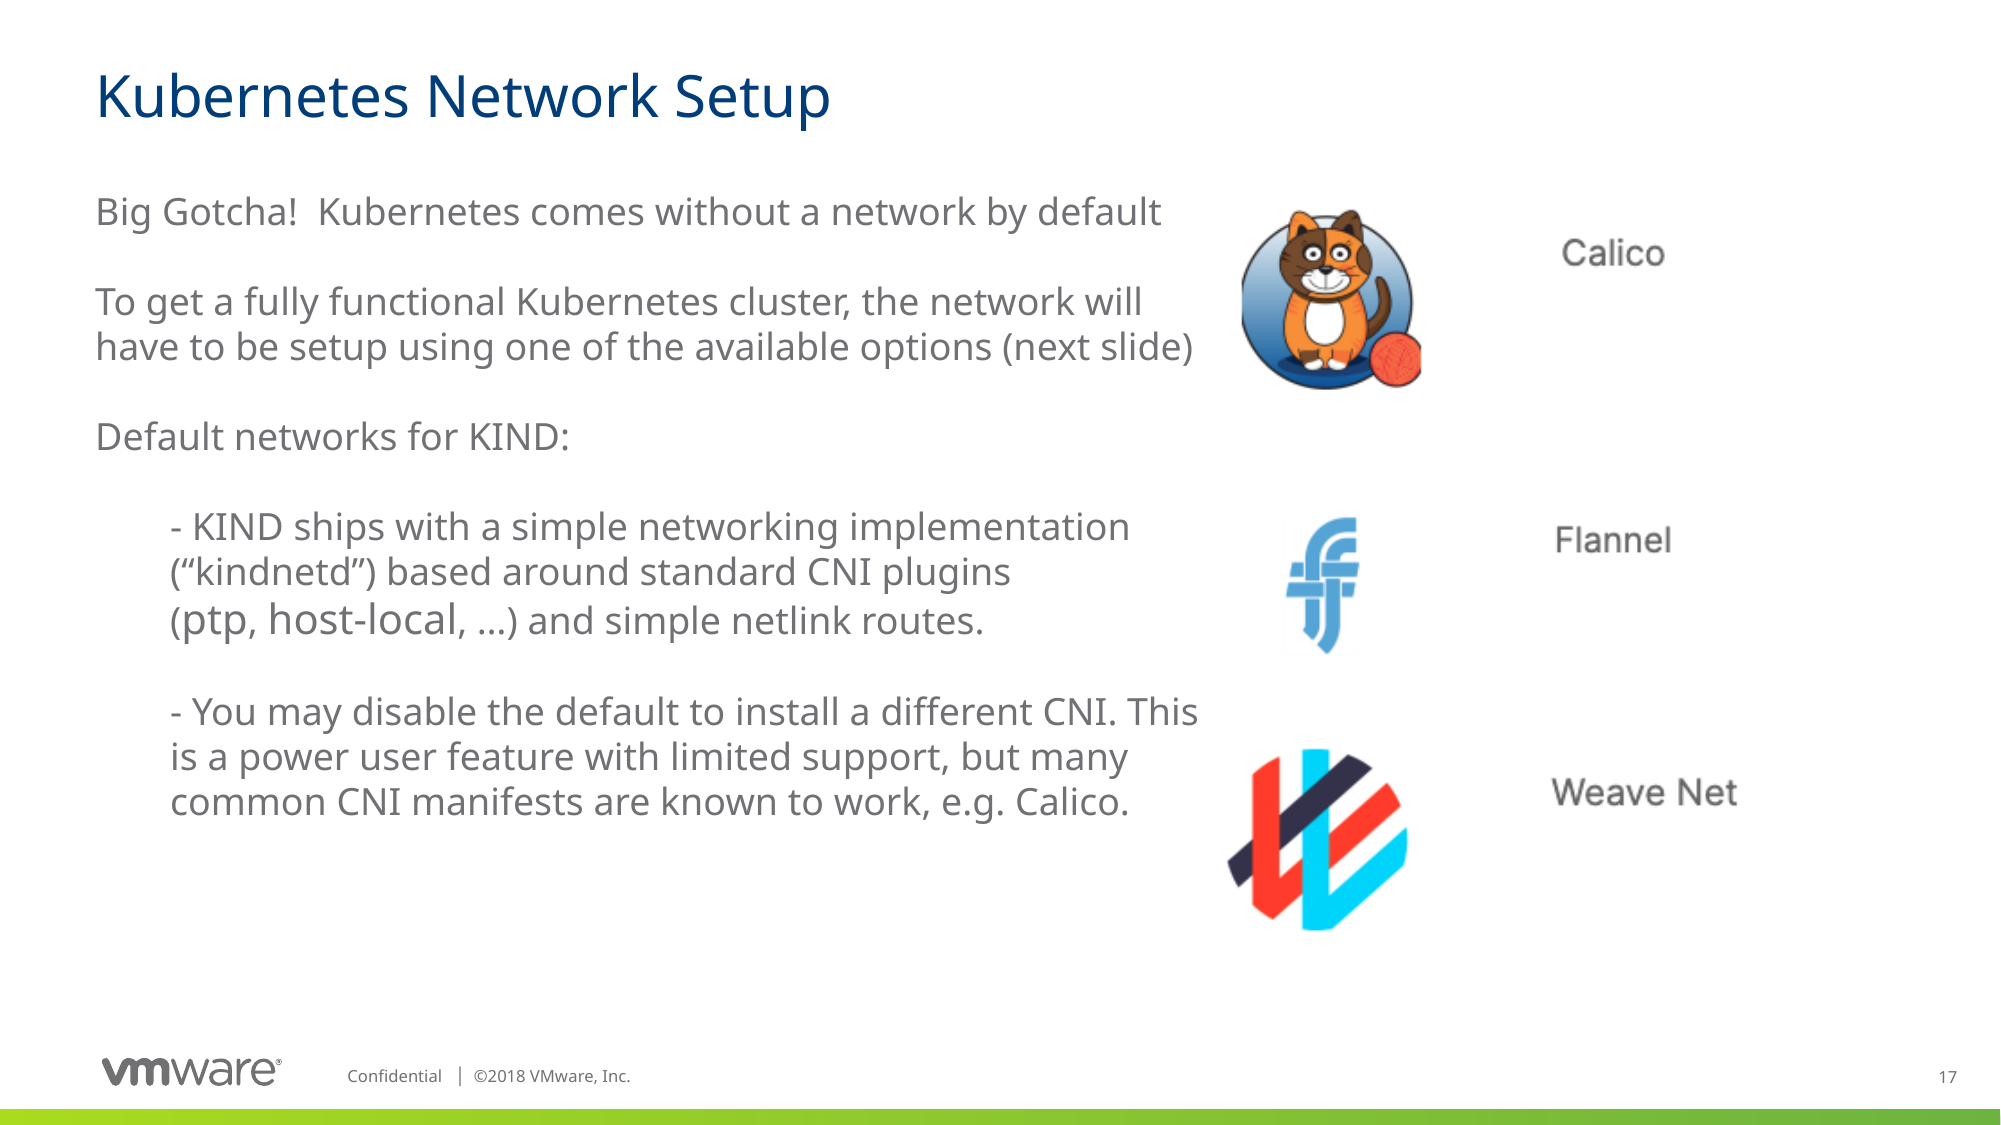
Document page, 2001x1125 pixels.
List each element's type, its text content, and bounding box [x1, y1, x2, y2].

picture [1203, 734, 1771, 959]
title Kubernetes Network Setup [95, 67, 1901, 131]
picture [1218, 187, 1699, 417]
text_box Big Gotcha! Kubernetes comes without a network by default To get a fully functional Kubernetes cluster, the network will have to be setup using one of the available options (next slide) Default networks for KIND: - KIND ships with a simple networking implementation (“kindnetd”) based around standard CNI plugins (ptp, host-local, …) and simple netlink routes. - You may disable the default to install a different CNI. This is a power user feature with limited support, but many common CNI manifests are known to work, e.g. Calico. [95, 187, 1204, 853]
picture [1218, 474, 1728, 698]
